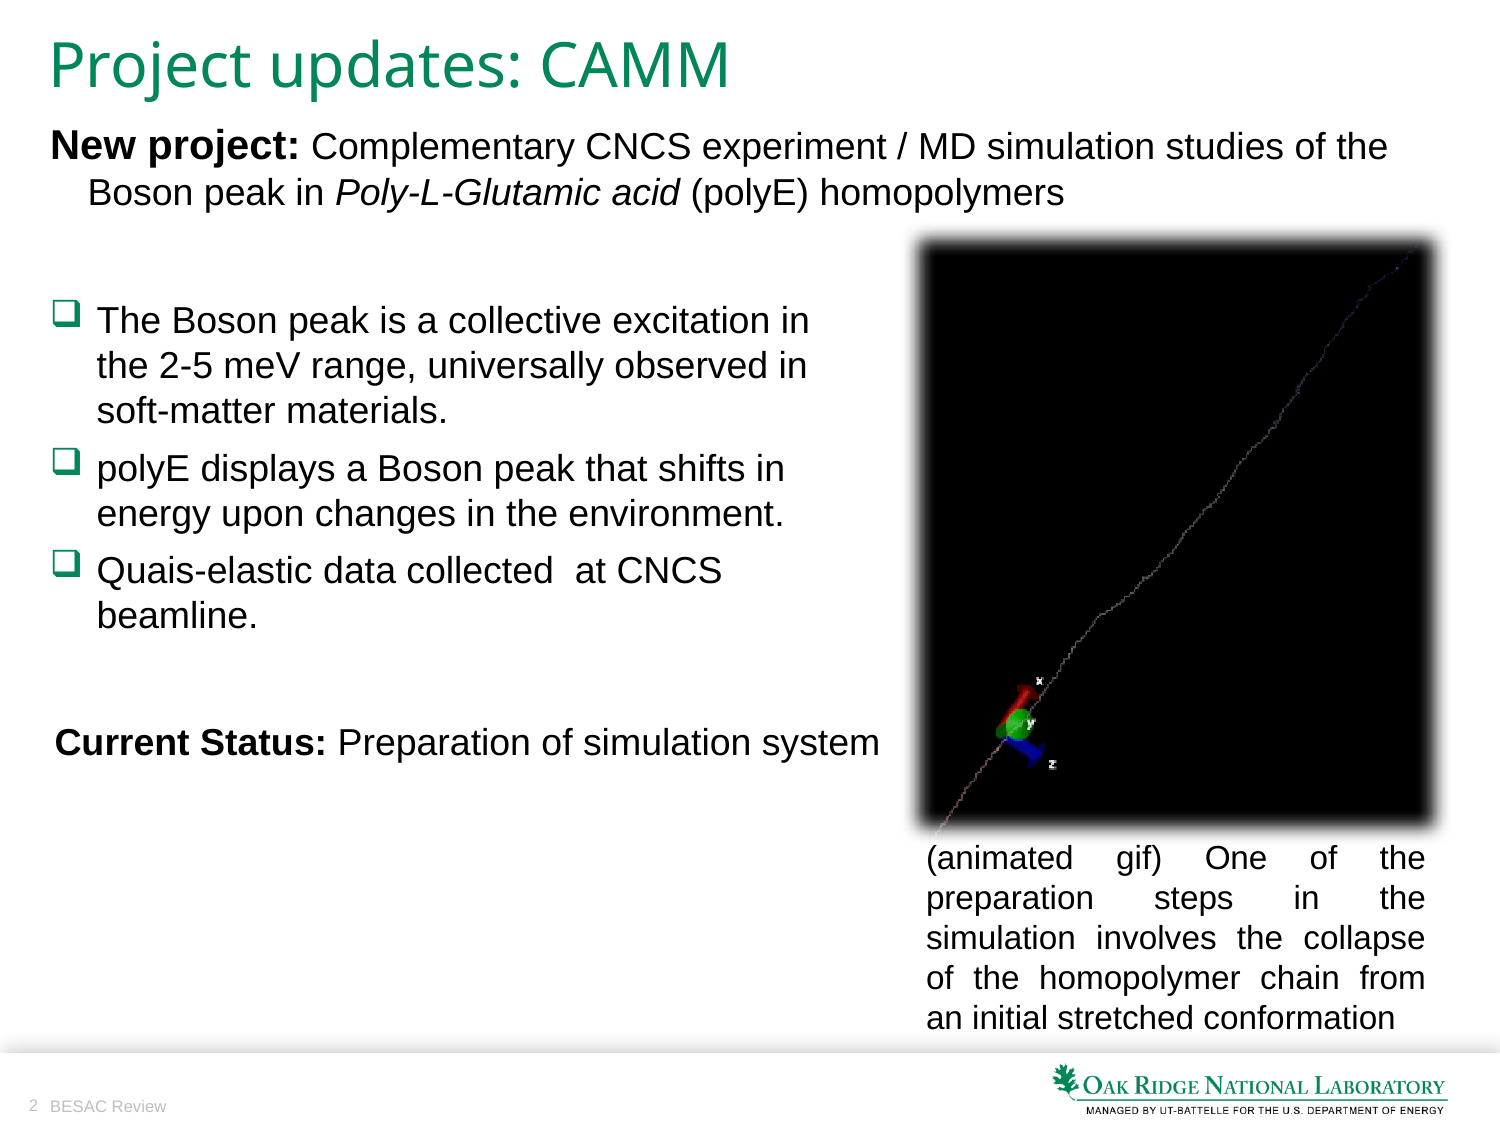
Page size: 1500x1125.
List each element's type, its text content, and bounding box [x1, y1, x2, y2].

title Project updates: CAMM [33, 28, 1384, 109]
text_box The Boson peak is a collective excitation in the 2-5 meV range, universally observed in soft-matter materials. polyE displays a Boson peak that shifts in energy upon changes in the environment. Quais-elastic data collected at CNCS beamline. [35, 289, 877, 644]
text_box Current Status: Preparation of simulation system [39, 710, 894, 770]
text_box New project: Complementary CNCS experiment / MD simulation studies of the Boson peak in Poly-L-Glutamic acid (polyE) homopolymers [35, 110, 1500, 221]
picture [899, 221, 1452, 846]
picture [1052, 1063, 1448, 1114]
text_box (animated gif) One of the preparation steps in the simulation involves the collapse of the homopolymer chain from an initial stretched conformation [911, 852, 1442, 1044]
